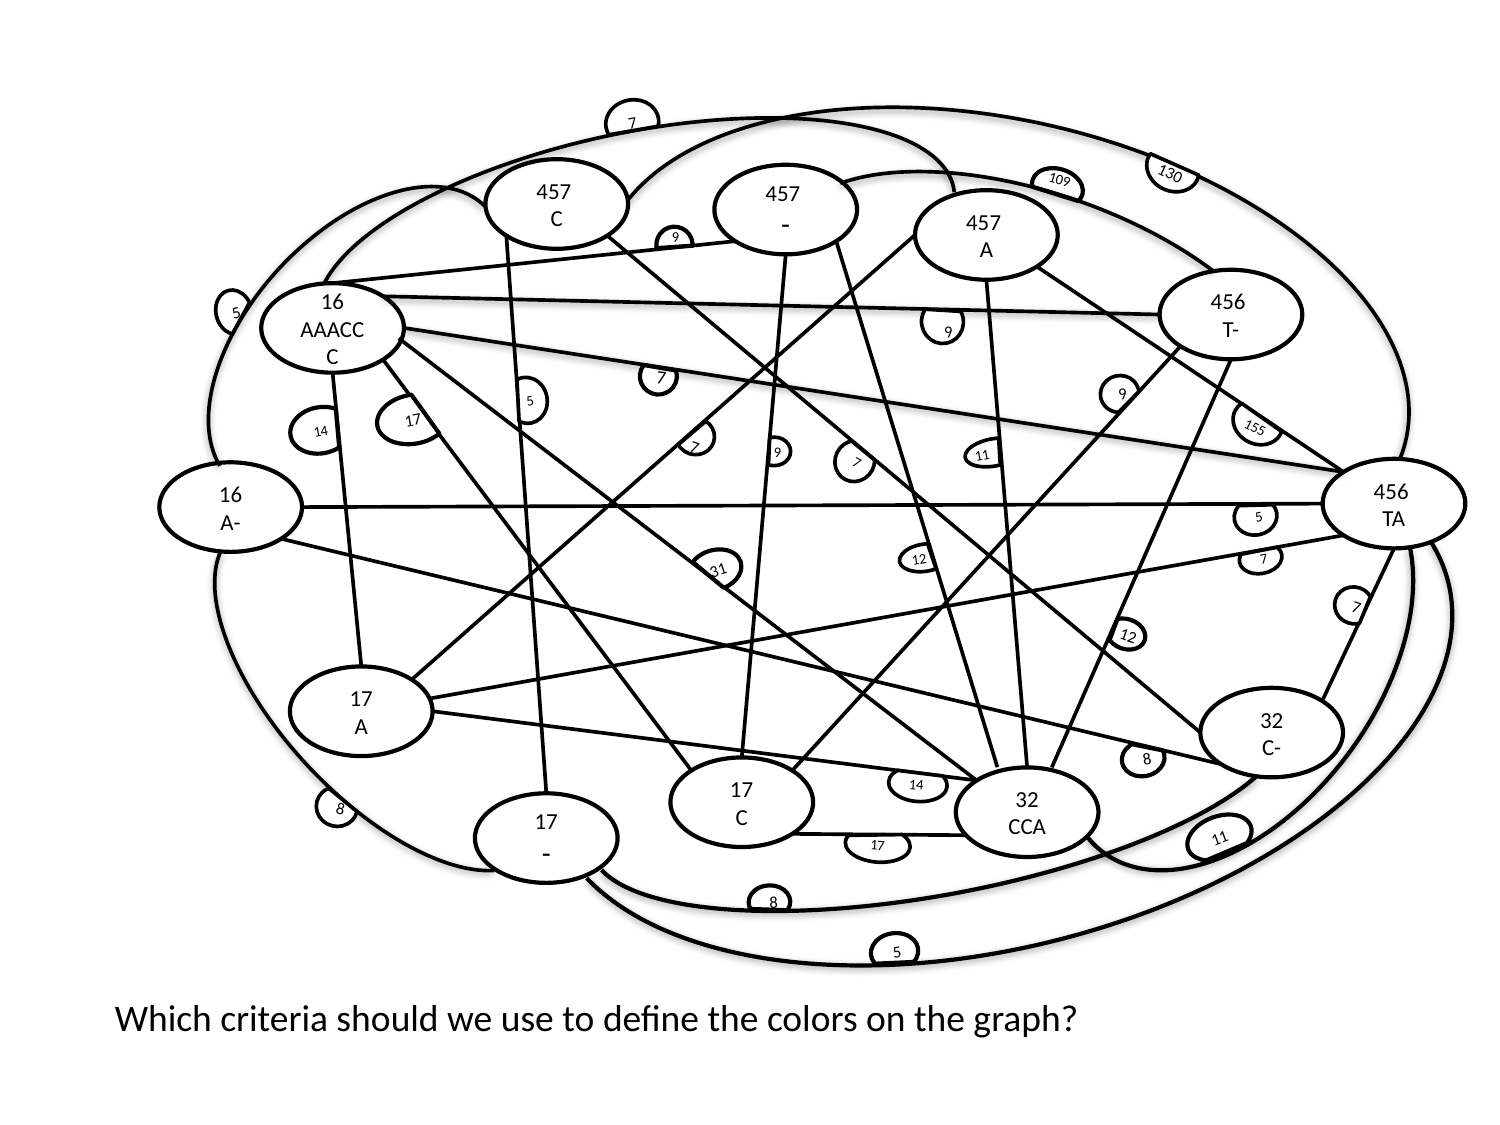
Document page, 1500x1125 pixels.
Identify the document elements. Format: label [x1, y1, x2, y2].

text_box [159, 102, 1471, 953]
text_box [100, 986, 1459, 1046]
